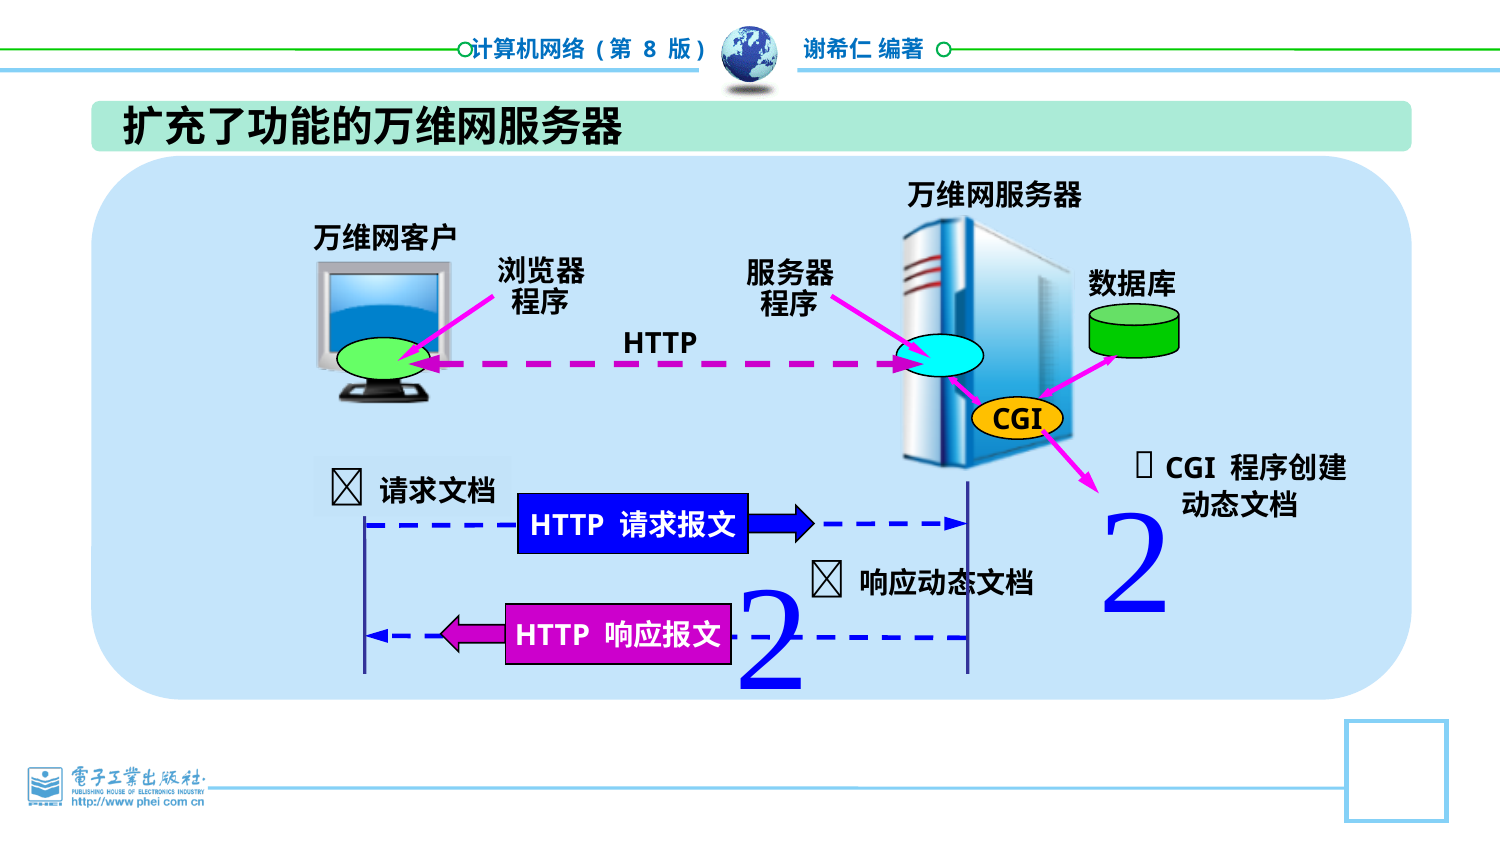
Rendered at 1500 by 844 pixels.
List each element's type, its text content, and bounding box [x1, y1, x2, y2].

text_box 万维网服务器 [892, 168, 1099, 219]
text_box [317, 456, 968, 675]
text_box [364, 531, 1047, 729]
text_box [1042, 430, 1367, 653]
text_box 数据库 [1083, 257, 1192, 308]
text_box [89, 153, 1414, 702]
text_box 浏览器 程序 [482, 248, 601, 327]
picture [309, 256, 461, 408]
picture [23, 764, 208, 809]
text_box [91, 100, 107, 152]
text_box HTTP [607, 317, 713, 367]
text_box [945, 303, 1180, 440]
picture [896, 214, 1080, 472]
text_box 万维网客户 [298, 211, 475, 262]
text_box 服务器 程序 [731, 250, 850, 329]
text_box 扩充了功能的万维网服务器 [107, 92, 639, 158]
picture [719, 24, 779, 100]
text_box [639, 100, 1412, 152]
